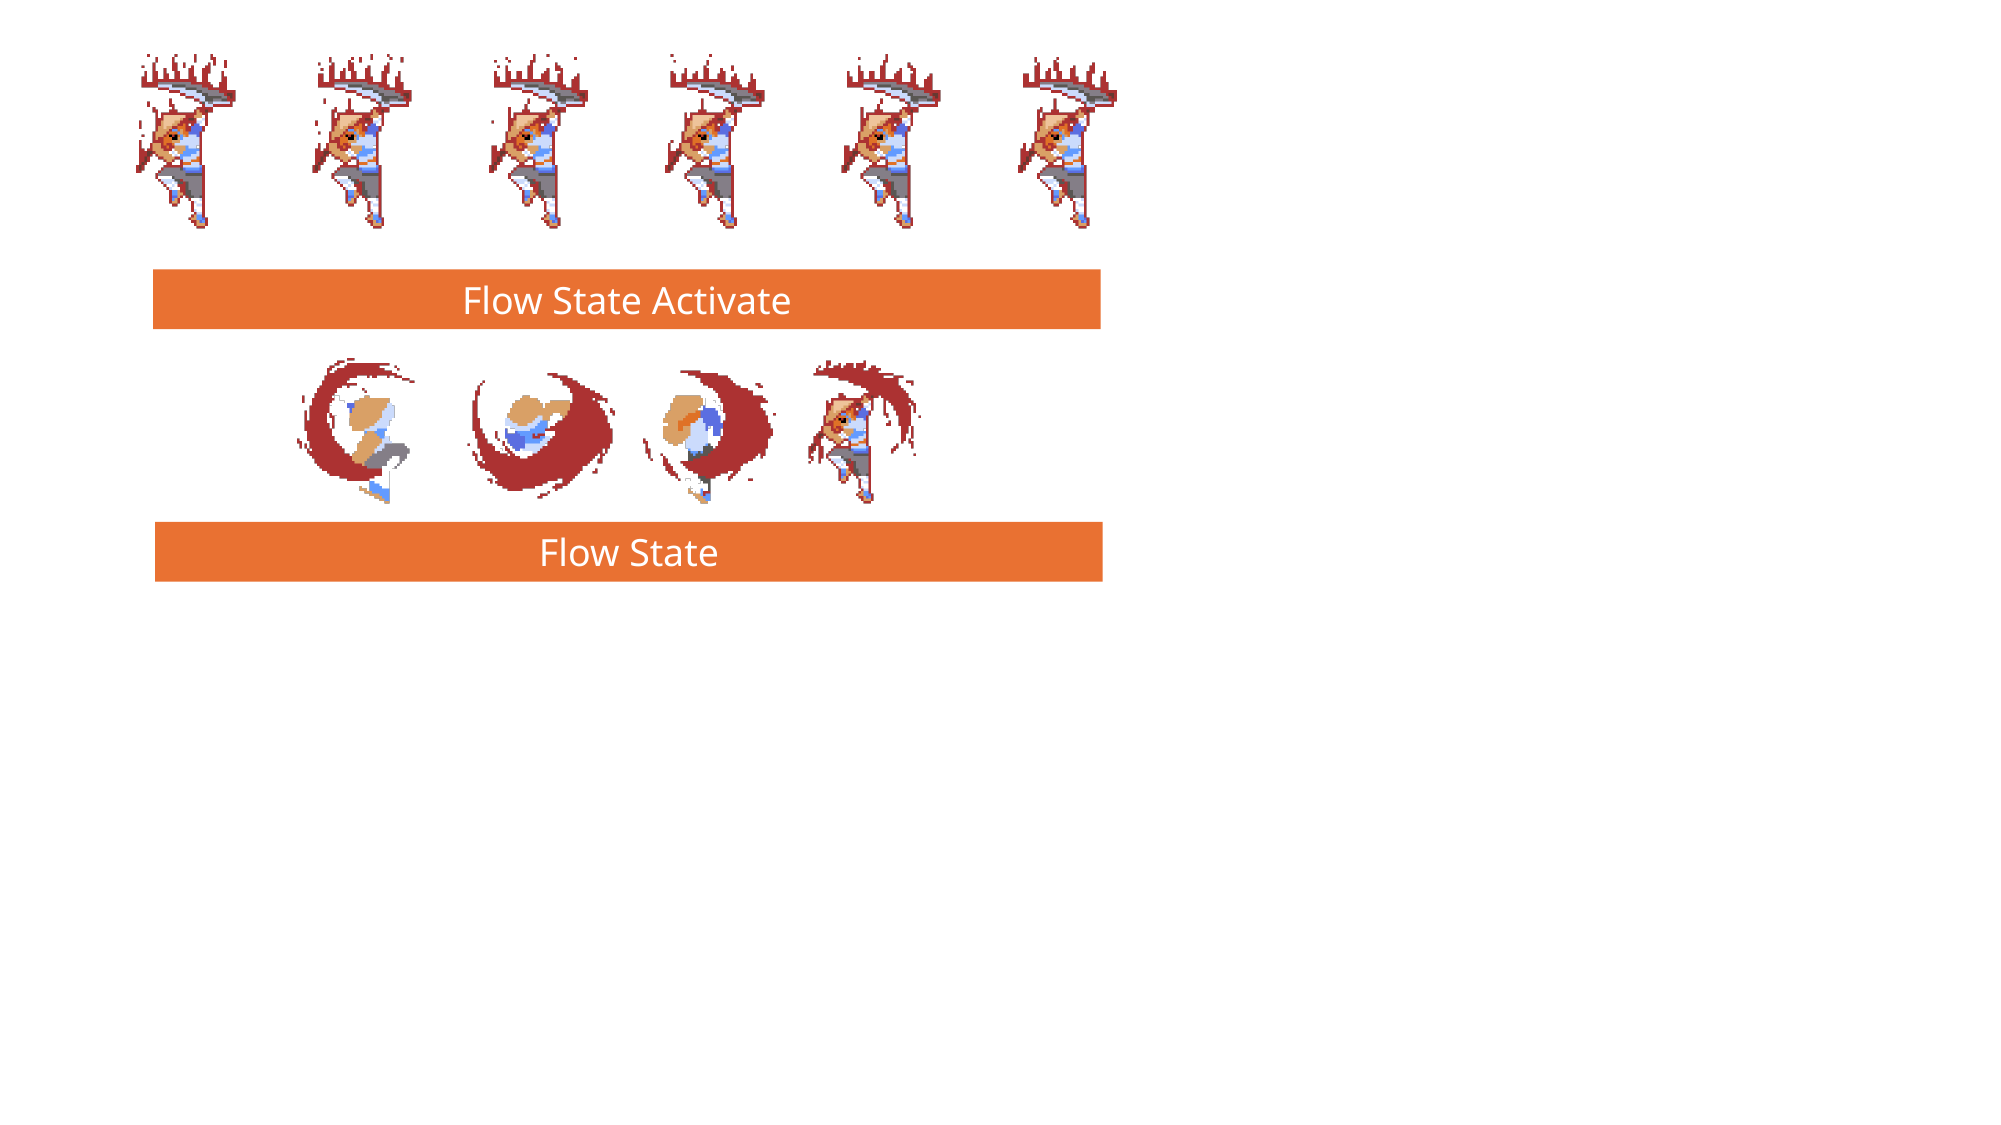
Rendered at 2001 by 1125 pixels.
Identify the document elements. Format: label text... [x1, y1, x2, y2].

picture [294, 345, 936, 507]
text_box Flow State Activate [153, 269, 1101, 330]
text_box Flow State [155, 521, 1103, 582]
picture [99, 54, 1159, 232]
